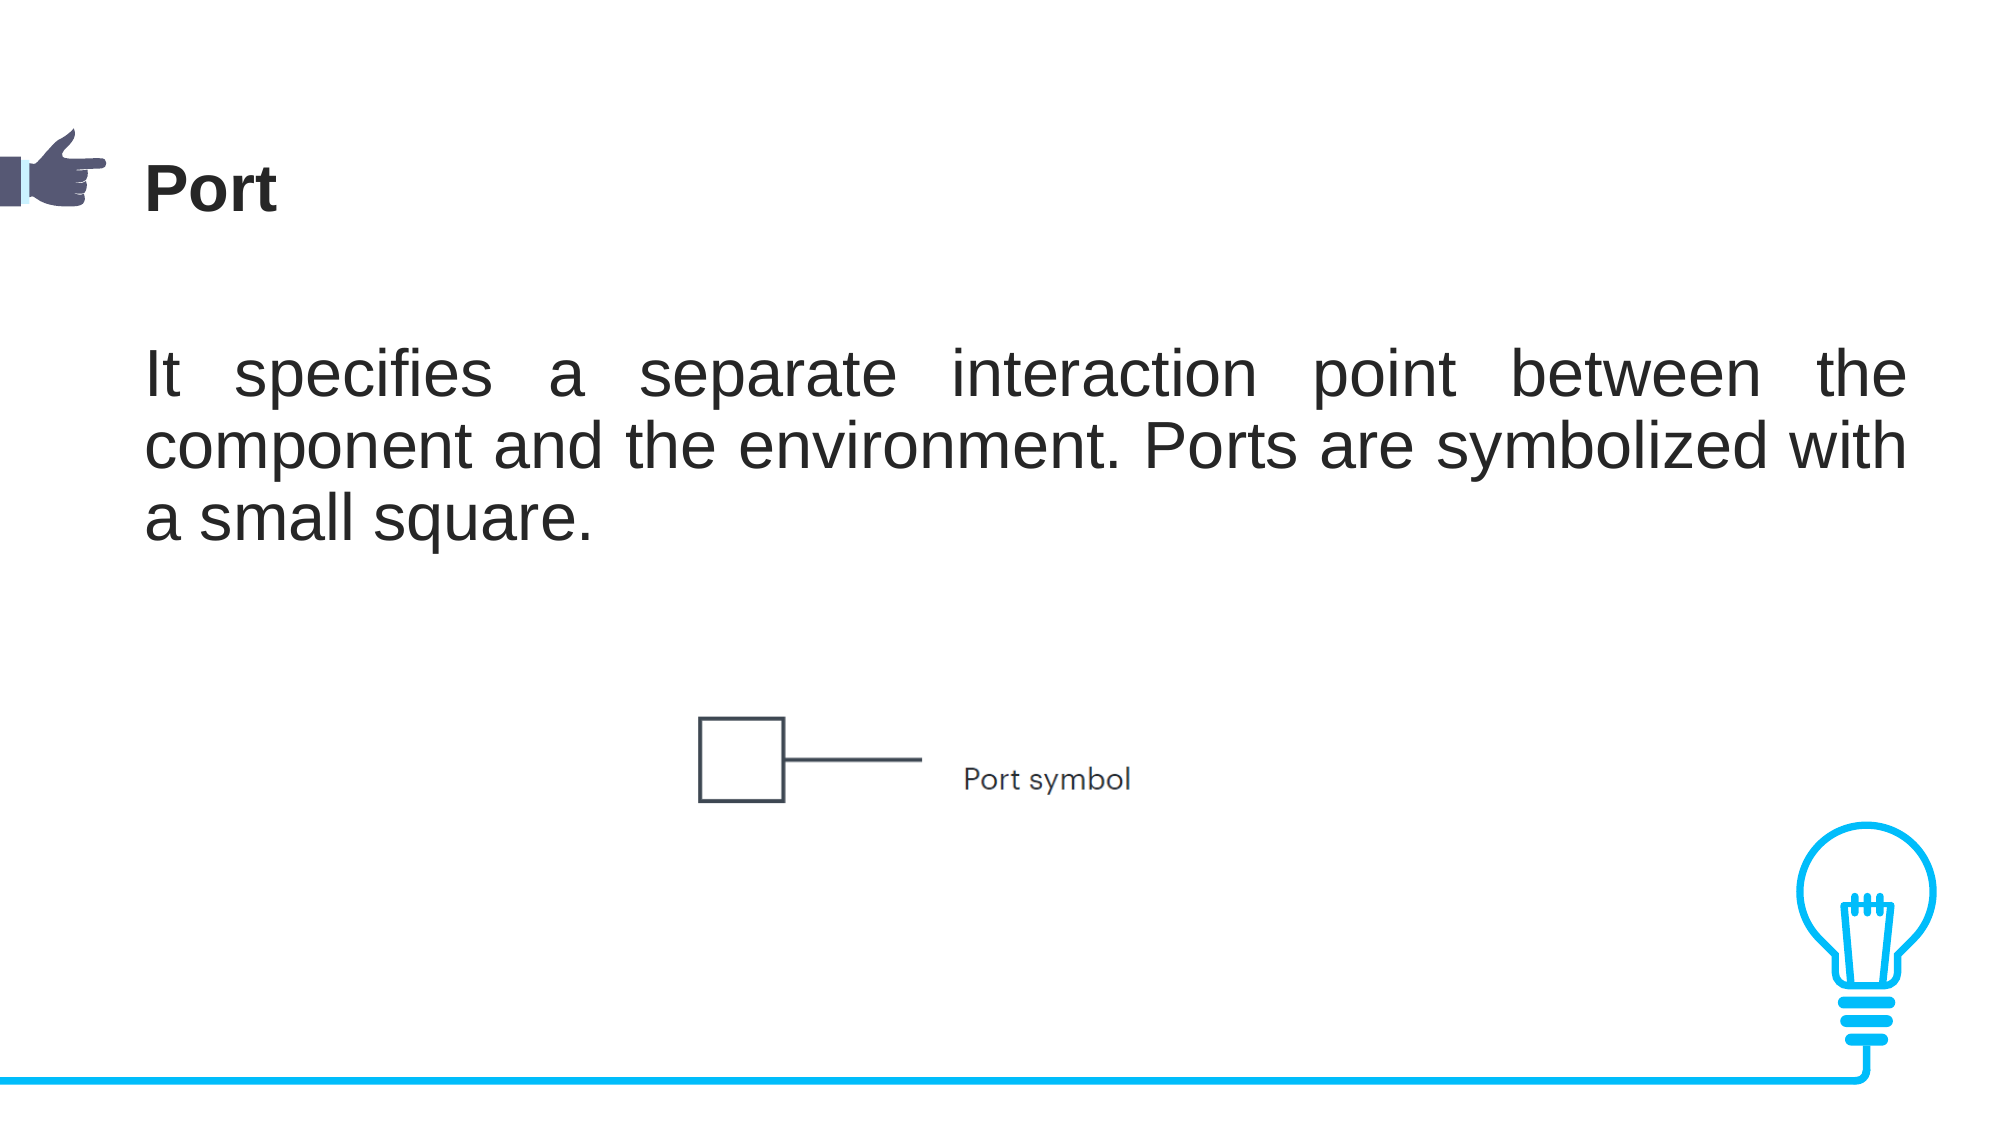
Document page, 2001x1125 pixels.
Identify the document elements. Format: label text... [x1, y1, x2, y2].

list Port It specifies a separate interaction point between the component and the environment. Ports are symbolized with a small square. [129, 111, 1926, 597]
picture [574, 623, 1168, 904]
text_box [0, 128, 107, 207]
